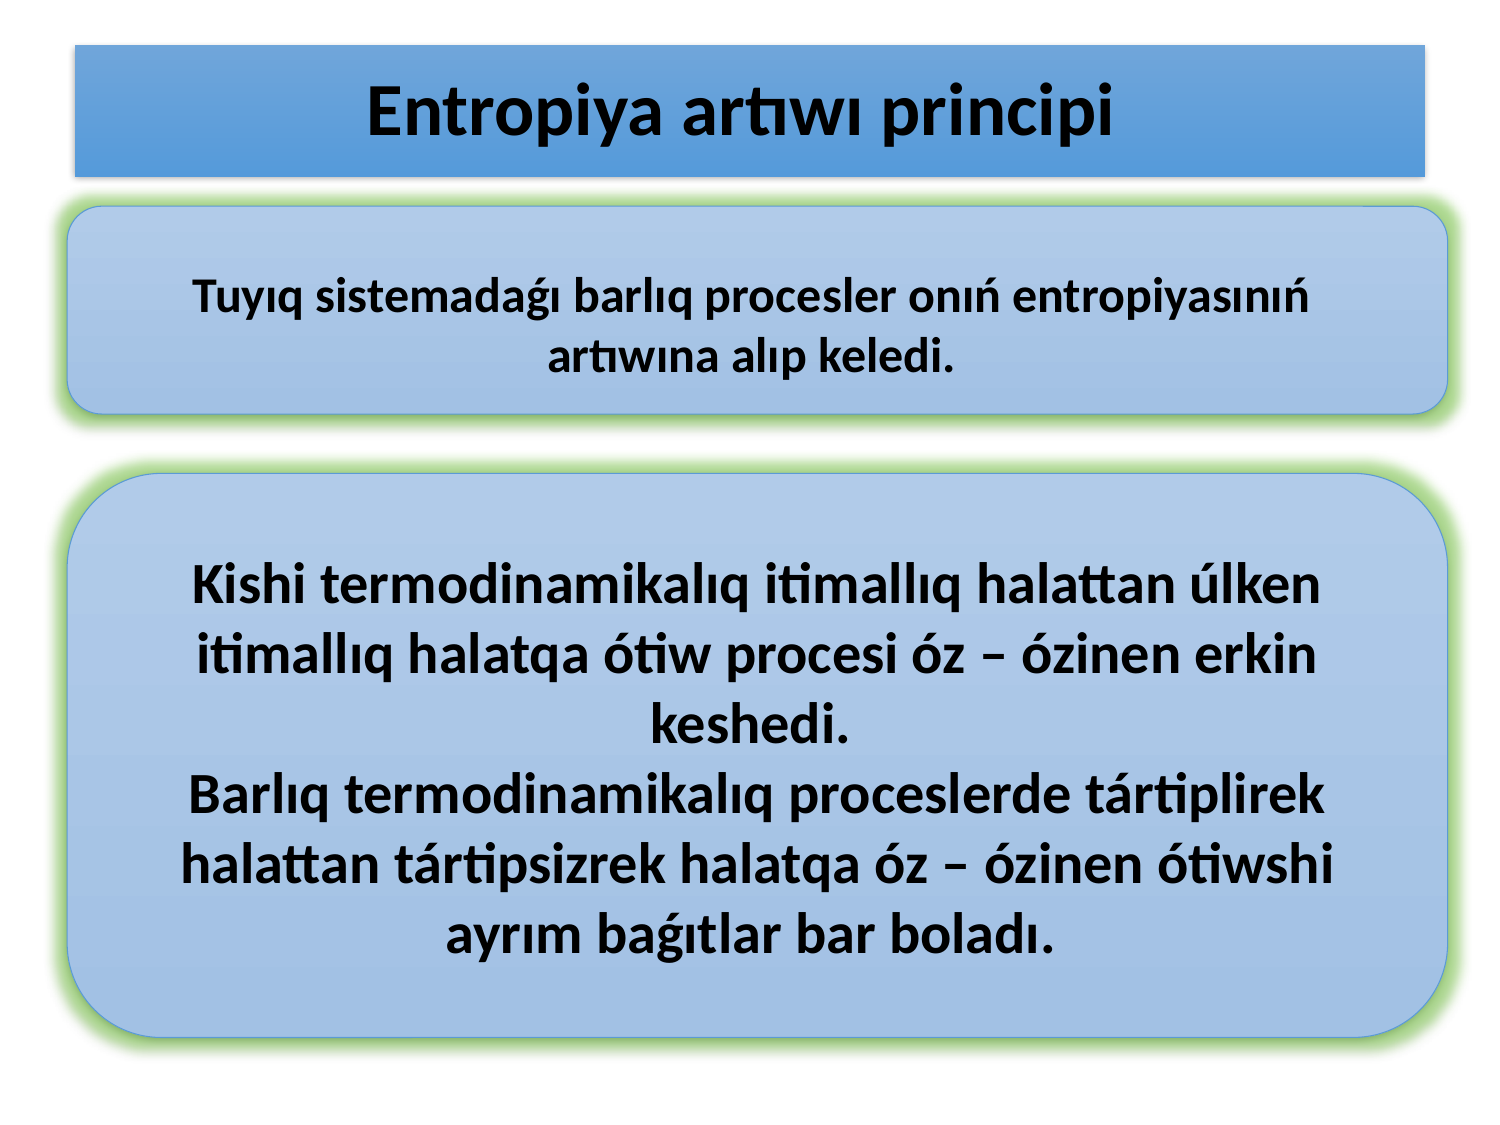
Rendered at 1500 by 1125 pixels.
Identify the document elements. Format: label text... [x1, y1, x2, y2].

title Entropiya artıwı principi [75, 45, 1425, 177]
text_box Kishi termodinamikalıq itimallıq halattan úlken itimallıq halatqa ótiw procesi óz – ózinen erkin keshedi. Barlıq termodinamikalıq proceslerde tártiplirek halattan tártipsizrek halatqa óz – ózinen ótiwshi ayrım baǵıtlar bar boladı. [66, 472, 1449, 1039]
text_box Tuyıq sistemadaǵı barlıq procesler onıń entropiyasınıń artıwına alıp keledi. [66, 205, 1449, 415]
